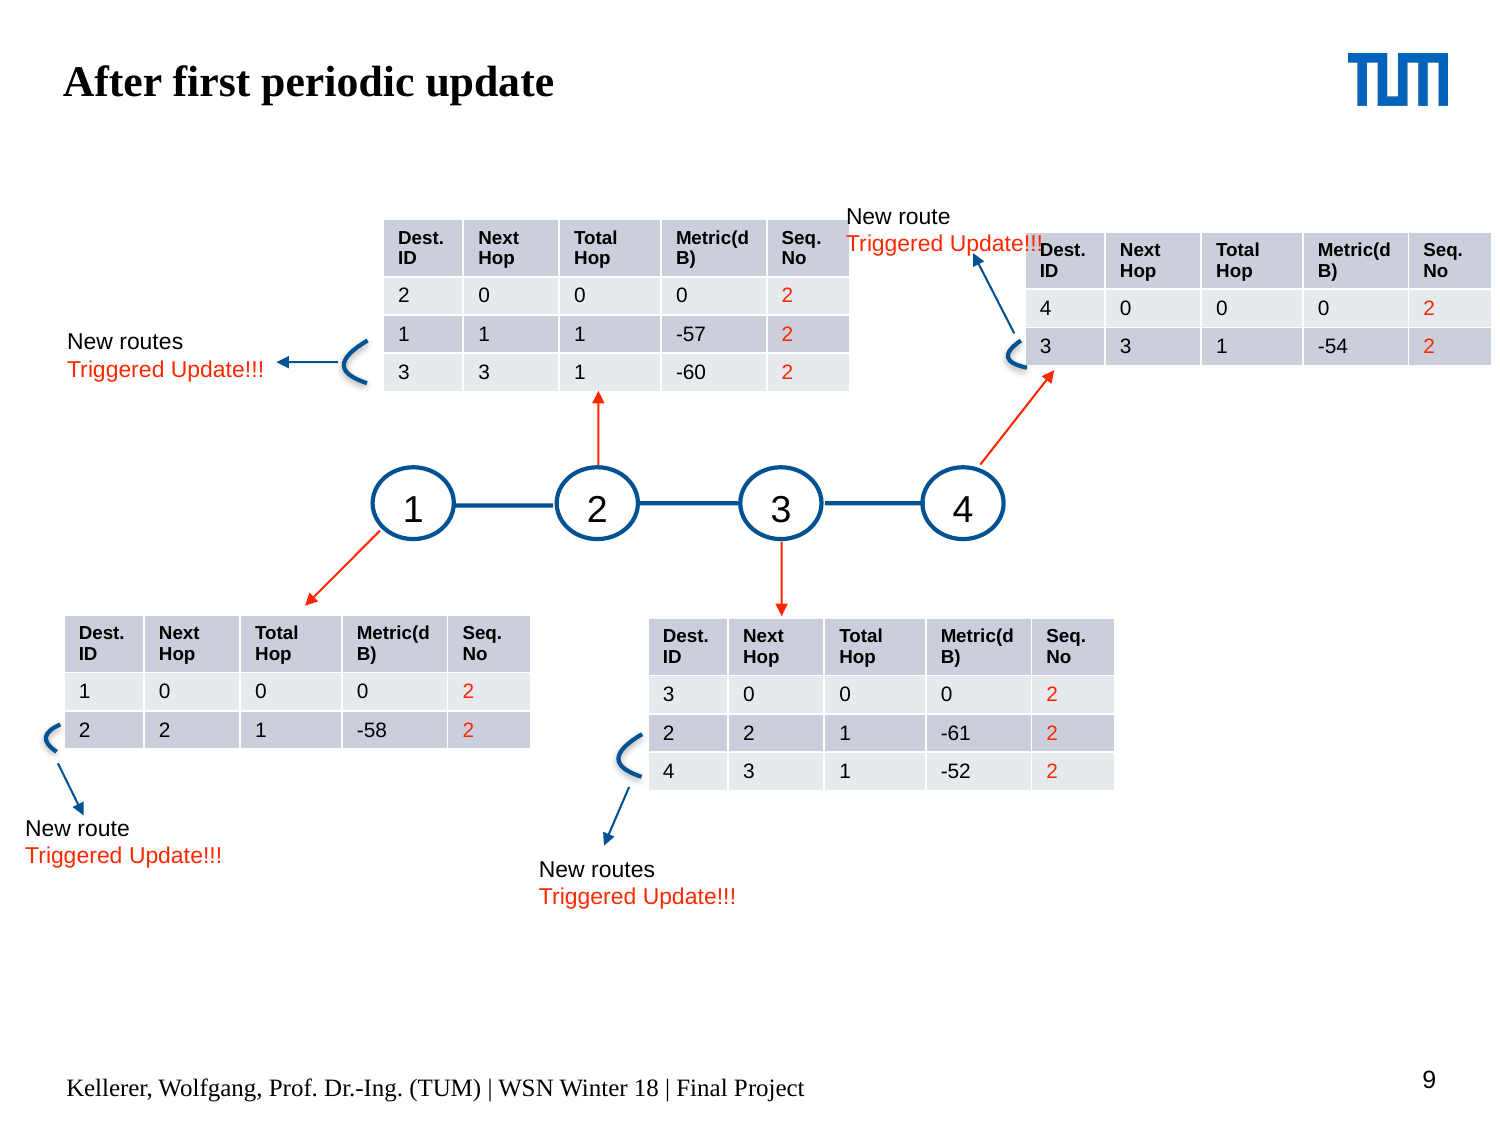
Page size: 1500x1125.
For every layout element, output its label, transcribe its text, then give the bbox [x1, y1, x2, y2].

table_header Metric(dB) [927, 619, 1031, 675]
text_box [305, 542, 368, 606]
table_cell 4 [1026, 290, 1104, 327]
text_box [973, 253, 1015, 334]
table_cell 0 [1202, 290, 1302, 327]
table_header Dest. ID [649, 619, 727, 675]
table_header Dest. ID [384, 220, 462, 276]
table_cell 1 [241, 712, 341, 748]
text_box [603, 786, 630, 846]
table_header Seq. No [1032, 619, 1114, 675]
text_box New routes Triggered Update!!! [531, 847, 744, 917]
table_header Metric(dB) [343, 616, 447, 672]
table_header Metric(dB) [662, 220, 766, 276]
table_header Dest. ID [65, 616, 143, 672]
table_cell 2 [1032, 676, 1114, 713]
table_cell 2 [1409, 290, 1491, 327]
table_cell -58 [343, 712, 447, 748]
table_cell 1 [825, 753, 925, 790]
table_cell -57 [662, 316, 766, 352]
table_cell 0 [464, 278, 558, 314]
table_header Seq. No [448, 616, 530, 672]
table_cell 2 [448, 712, 530, 748]
table_header Total Hop [241, 616, 341, 672]
text_box After first periodic update [48, 44, 1275, 108]
table_cell 0 [1304, 290, 1408, 327]
table_cell 0 [825, 676, 925, 713]
text_box [57, 763, 84, 816]
text_box [276, 355, 339, 369]
table_header Next Hop [464, 220, 558, 276]
table_cell 1 [560, 316, 660, 352]
table_cell -54 [1304, 328, 1408, 365]
table_cell 2 [65, 712, 143, 748]
table_cell 2 [1032, 753, 1114, 790]
table_cell 1 [65, 673, 143, 710]
text_box [618, 734, 643, 777]
table_cell 3 [729, 753, 823, 790]
table_cell 2 [384, 278, 462, 314]
table_cell 3 [464, 354, 558, 391]
table_header Total Hop [825, 619, 925, 675]
table_header Metric(dB) [1304, 233, 1408, 288]
table_header Next Hop [729, 619, 823, 675]
table_header Seq. No [1409, 233, 1491, 288]
table_header Total Hop [560, 220, 660, 276]
table_cell 4 [649, 753, 727, 790]
table_cell 0 [560, 278, 660, 314]
text_box [980, 370, 1055, 465]
table_cell 0 [729, 676, 823, 713]
table_cell 1 [464, 316, 558, 352]
table_cell 0 [241, 673, 341, 710]
table_cell -61 [927, 715, 1031, 751]
text_box [592, 390, 605, 465]
table_cell 2 [649, 715, 727, 751]
table_cell 3 [649, 676, 727, 713]
table_cell 1 [384, 316, 462, 352]
table_cell 2 [768, 278, 849, 314]
table_cell 2 [729, 715, 823, 751]
text_box New route Triggered Update!!! [17, 805, 230, 876]
table_cell 3 [1026, 328, 1104, 365]
table_cell 2 [145, 712, 239, 748]
table_cell 2 [1409, 328, 1491, 365]
text_box [1008, 340, 1027, 368]
table_cell 0 [1106, 290, 1200, 327]
table_cell -52 [927, 753, 1031, 790]
table_header Dest. ID [1026, 233, 1104, 288]
table_header Seq. No [768, 220, 849, 276]
table_cell 3 [1106, 328, 1200, 365]
table_cell 1 [825, 715, 925, 751]
table_header Next Hop [145, 616, 239, 672]
table_cell 2 [768, 354, 849, 391]
text_box New route Triggered Update!!! [838, 194, 1070, 264]
table_cell -60 [662, 354, 766, 391]
text_box [343, 340, 368, 384]
table_header Total Hop [1202, 233, 1302, 288]
table_cell 0 [927, 676, 1031, 713]
table_cell 0 [145, 673, 239, 710]
text_box [775, 549, 788, 617]
text_box New routes Triggered Update!!! [59, 319, 272, 389]
table_cell 3 [384, 354, 462, 391]
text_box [372, 466, 1004, 540]
table_cell 2 [1032, 715, 1114, 751]
table_cell 1 [1202, 328, 1302, 365]
table_cell 0 [343, 673, 447, 710]
table_cell 2 [768, 316, 849, 352]
table_cell 1 [560, 354, 660, 391]
table_cell 0 [662, 278, 766, 314]
text_box [45, 724, 61, 752]
text_box 1 [1413, 1056, 1444, 1100]
table_cell 2 [448, 673, 530, 710]
table_header Next Hop [1106, 233, 1200, 288]
picture [1348, 53, 1448, 106]
